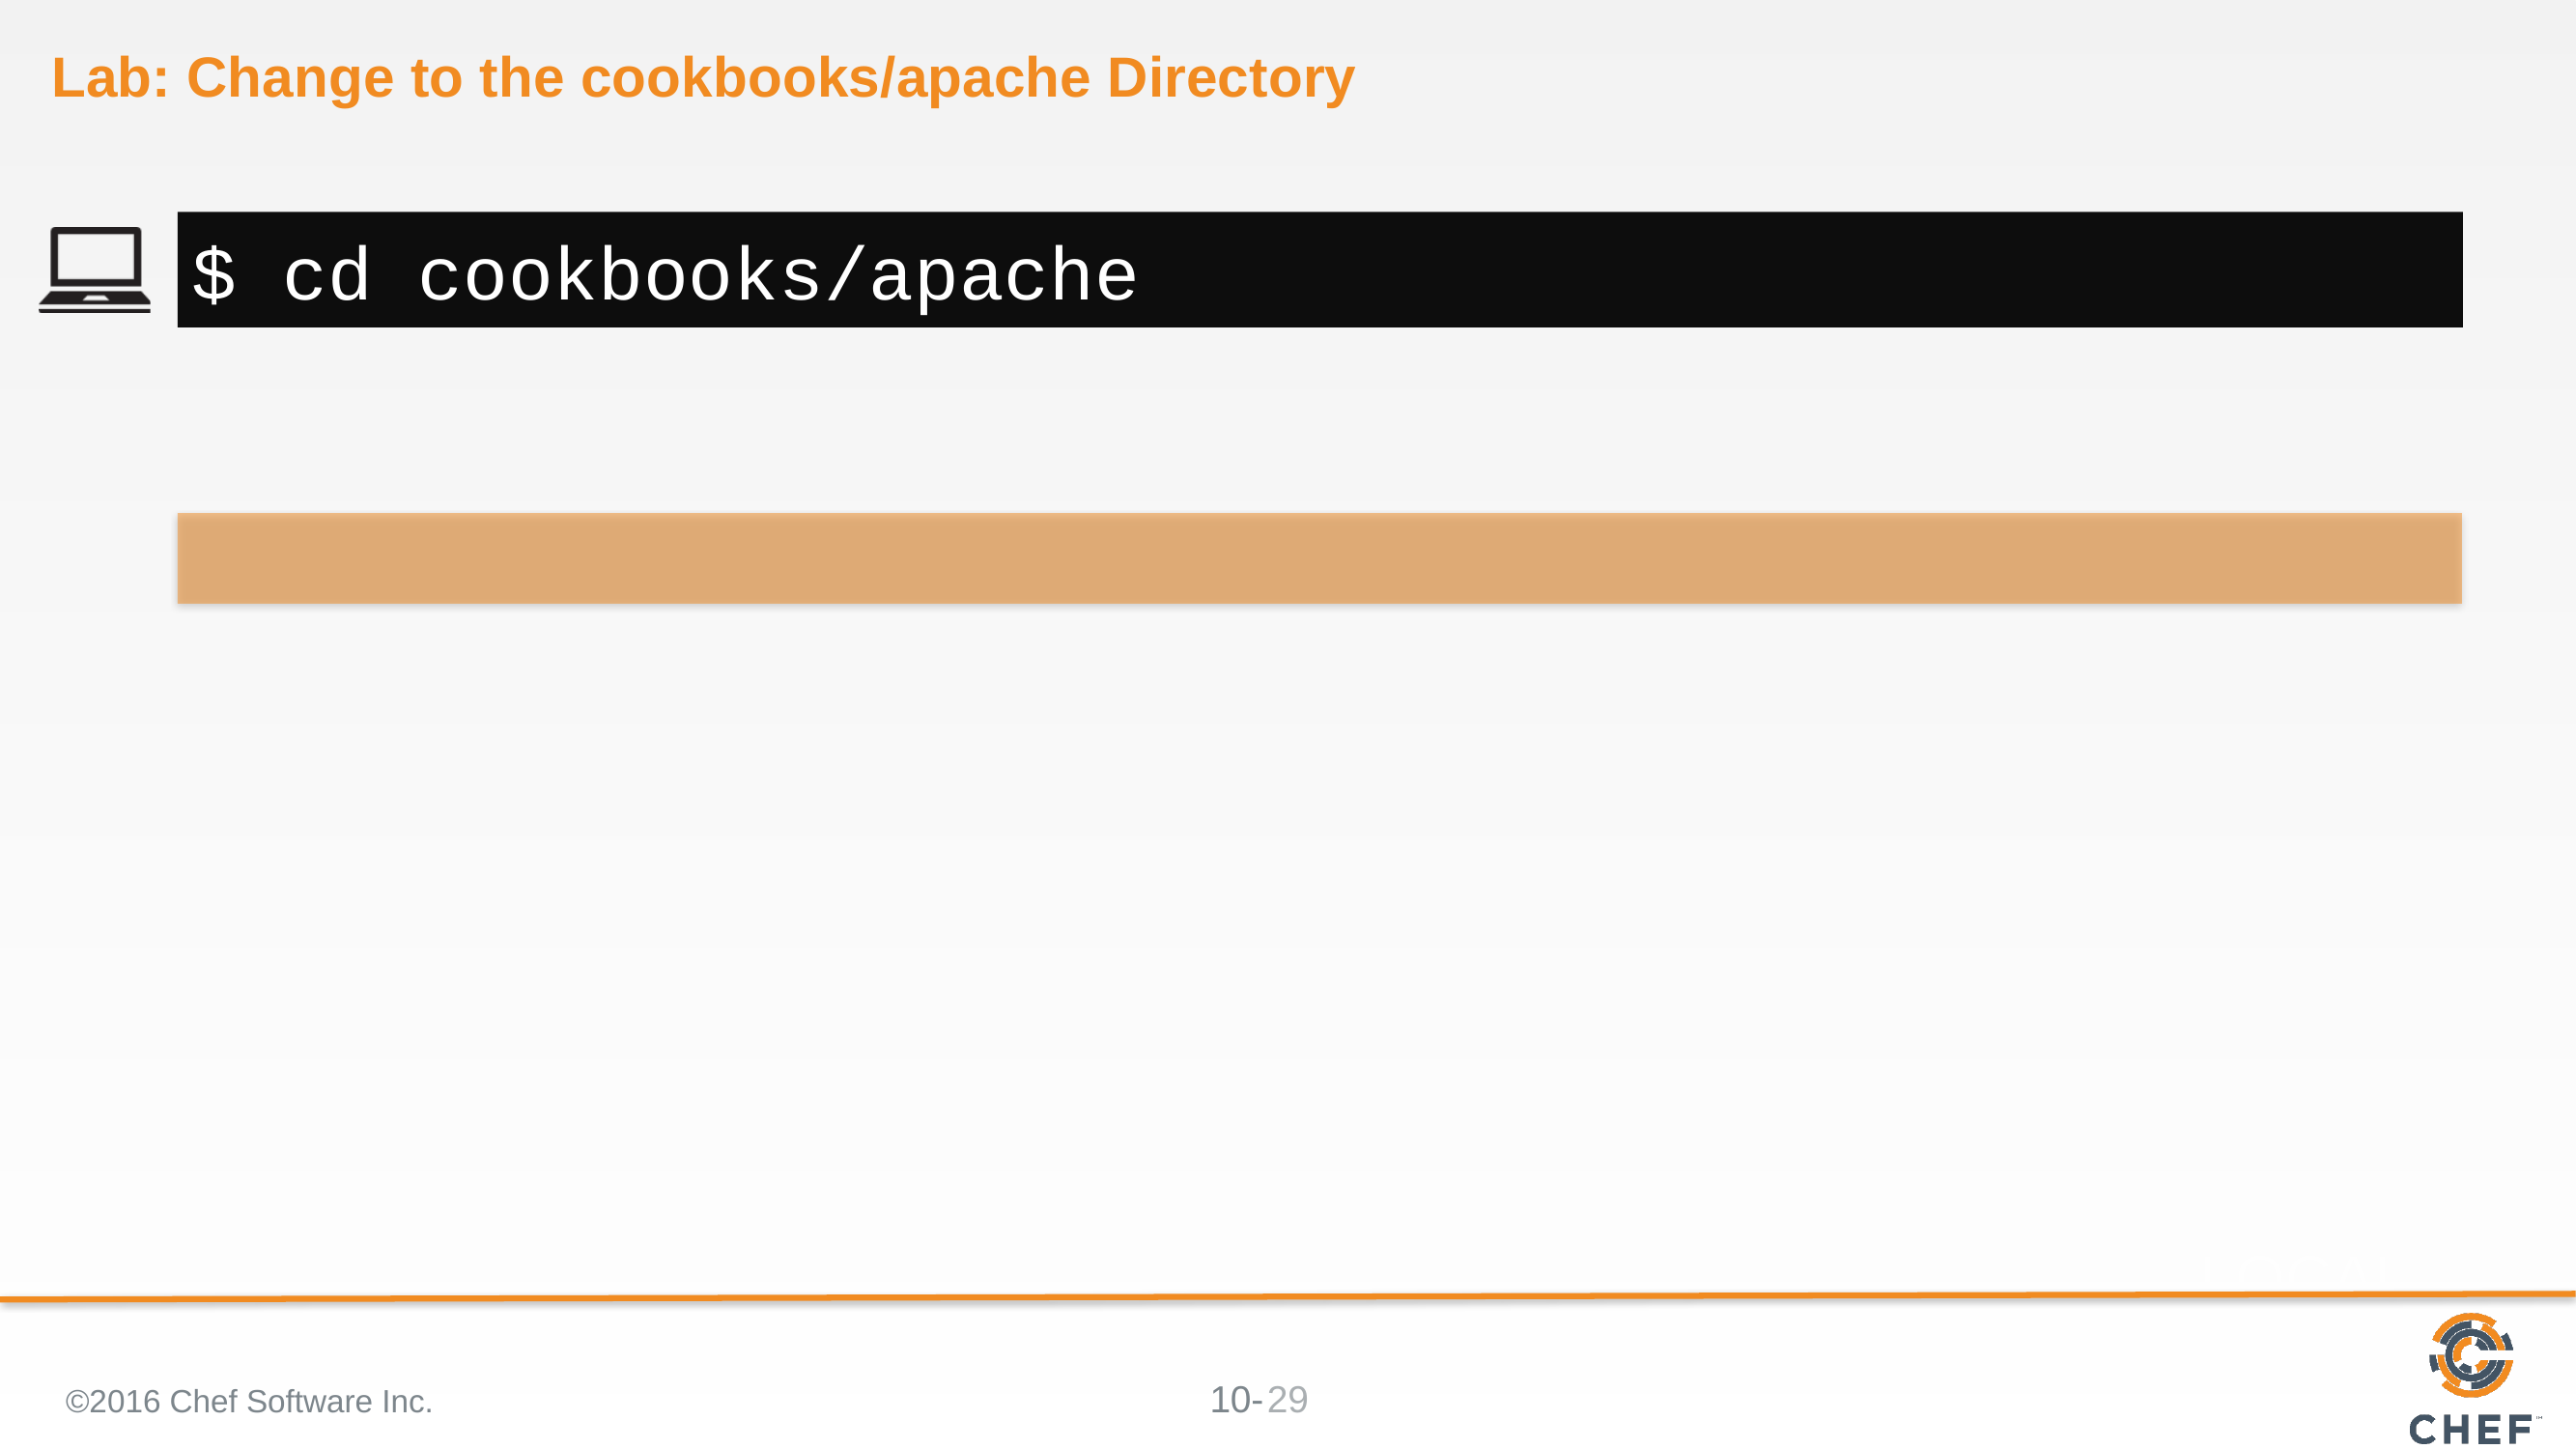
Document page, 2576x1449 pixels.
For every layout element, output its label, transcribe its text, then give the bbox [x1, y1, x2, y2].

slide_number 29 [998, 1359, 1578, 1437]
picture [2399, 1297, 2550, 1449]
list $ cd cookbooks/apache [177, 212, 2463, 327]
footer ©2016 Chef Software Inc. [51, 1359, 952, 1440]
title Lab: Change to the cookbooks/apache Directory [51, 48, 2543, 180]
